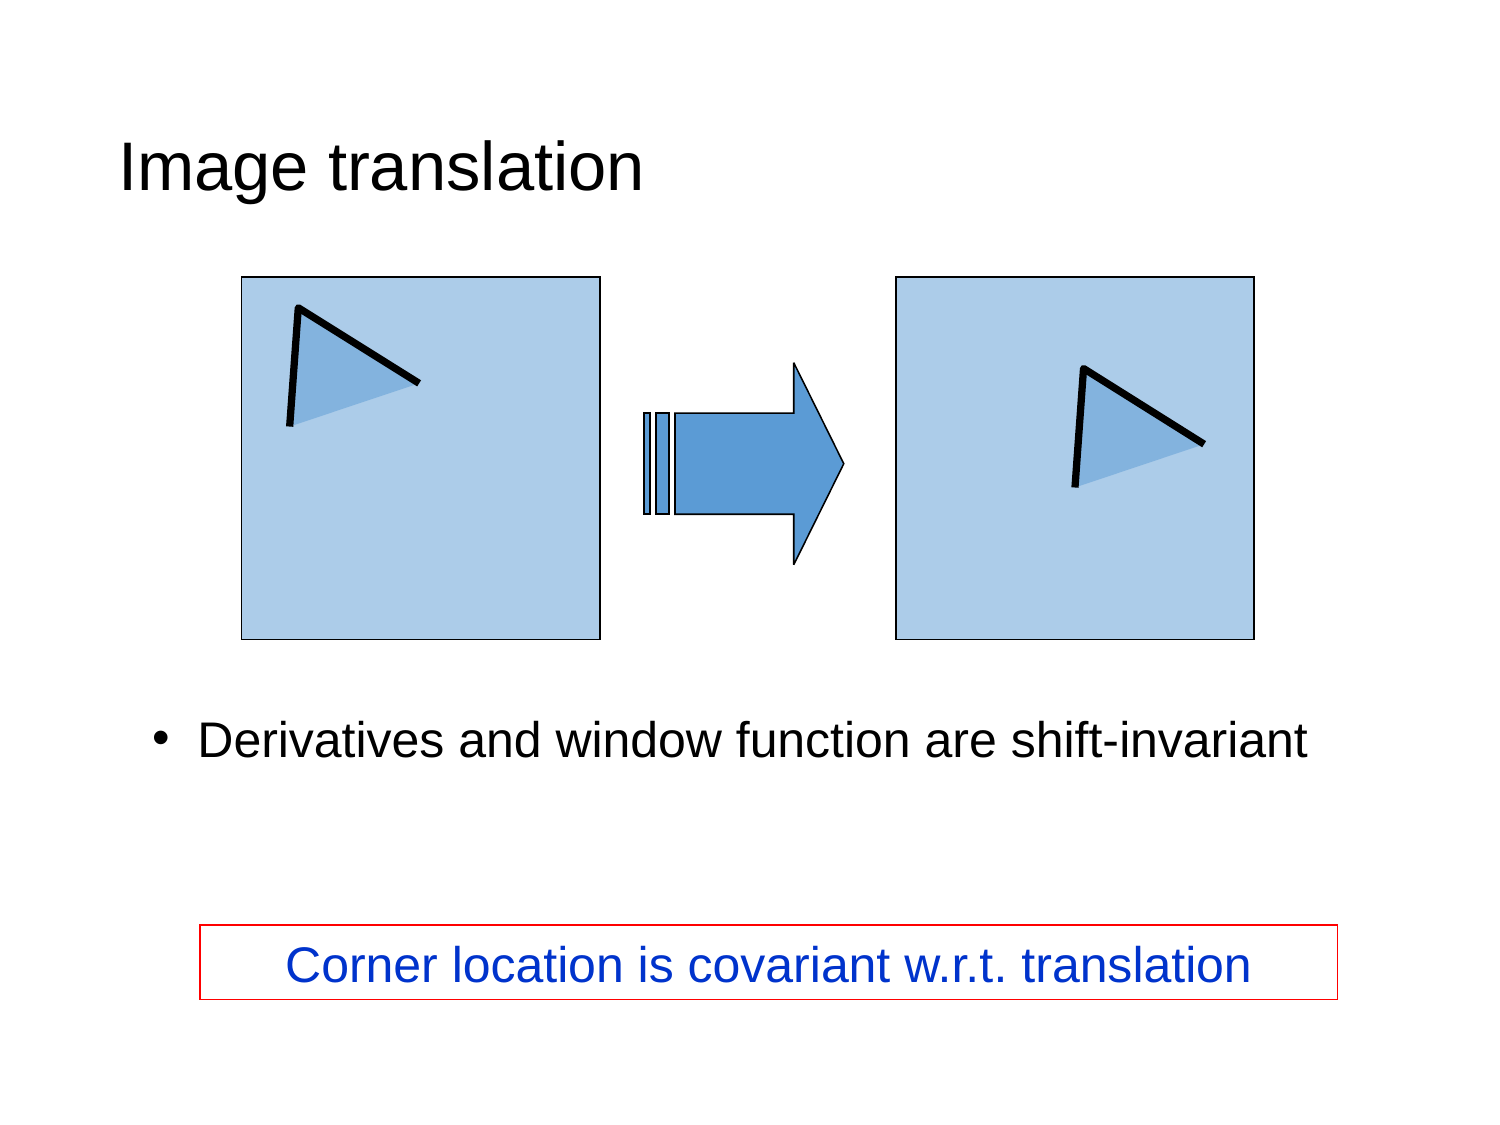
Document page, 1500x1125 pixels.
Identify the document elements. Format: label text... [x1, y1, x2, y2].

text_box [289, 307, 420, 427]
text_box [895, 277, 1255, 640]
text_box [675, 362, 844, 565]
text_box [241, 277, 600, 640]
text_box [656, 413, 669, 515]
text_box Corner location is covariant w.r.t. translation [199, 924, 1338, 1000]
text_box Derivatives and window function are shift-invariant [137, 699, 1400, 775]
text_box [643, 413, 650, 515]
title Image translation [103, 59, 1397, 278]
text_box [1074, 368, 1205, 488]
